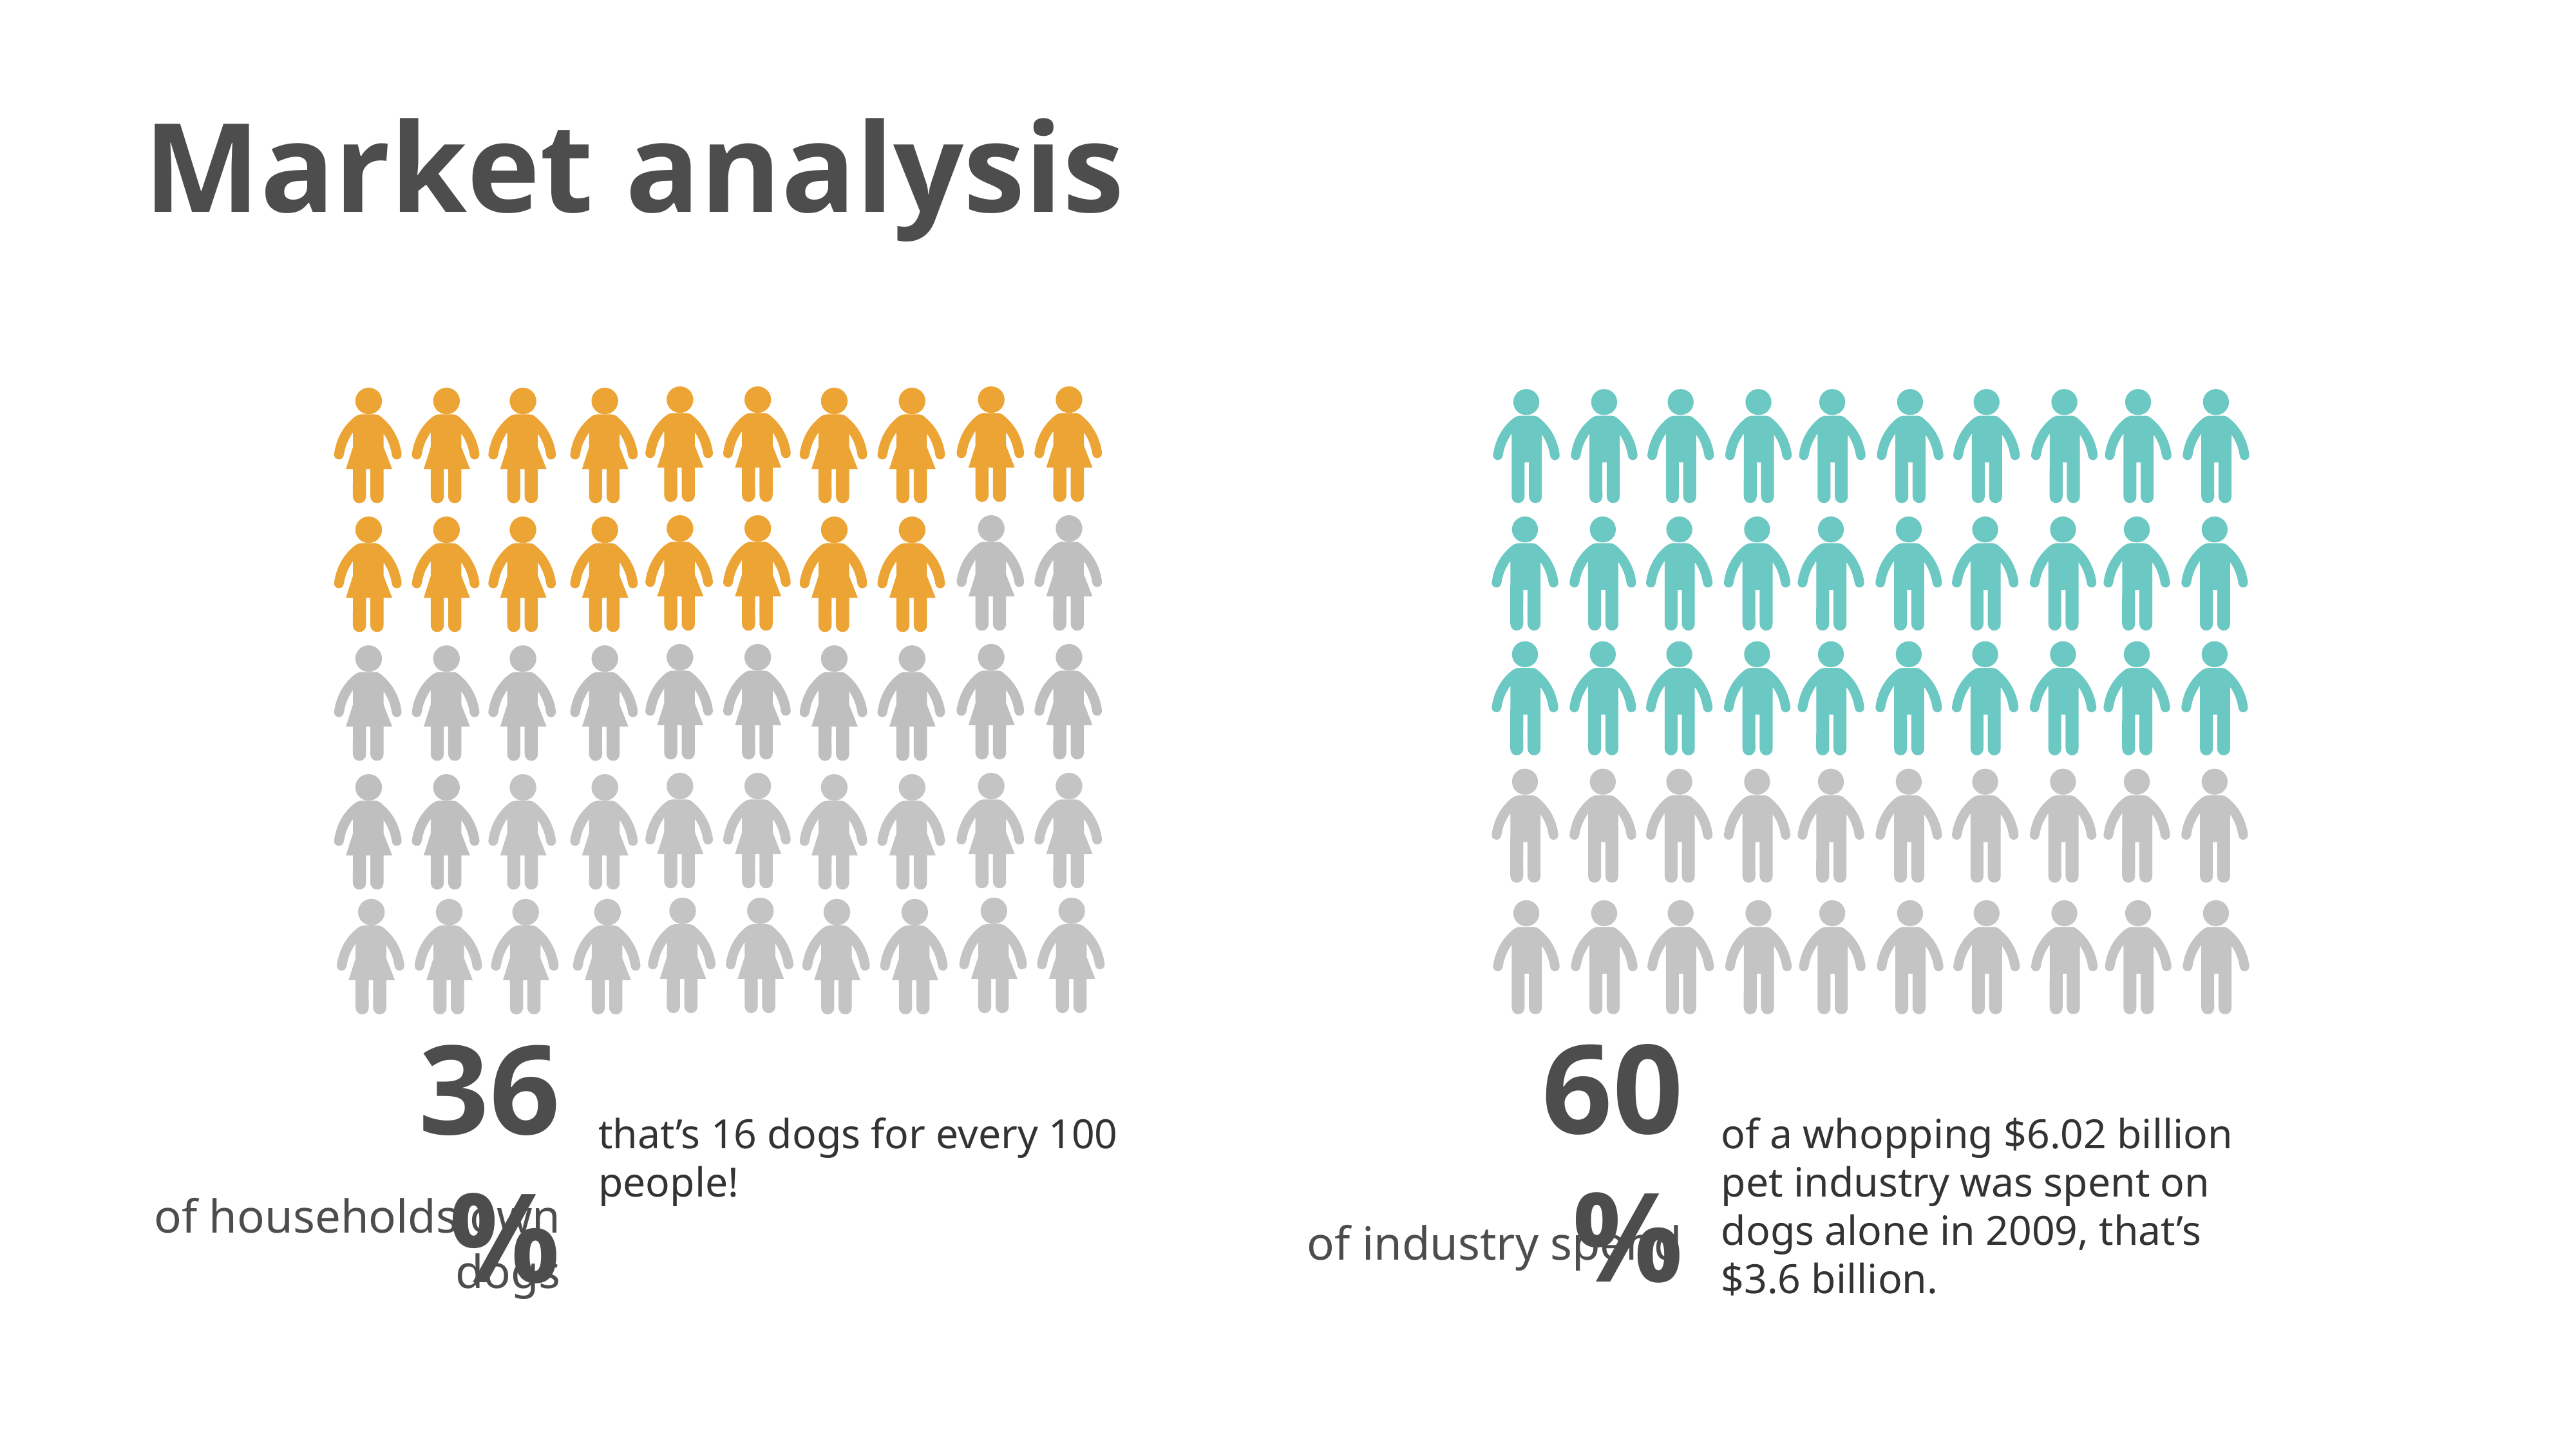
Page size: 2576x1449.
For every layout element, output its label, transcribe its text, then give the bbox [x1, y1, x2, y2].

text_box [1799, 927, 1866, 1014]
text_box [412, 543, 480, 632]
text_box [358, 898, 385, 925]
text_box [667, 386, 694, 413]
text_box [898, 774, 925, 800]
text_box [1056, 643, 1083, 670]
text_box [2031, 415, 2098, 504]
text_box [1511, 641, 1539, 668]
text_box [2050, 641, 2076, 668]
text_box [799, 543, 867, 632]
text_box [1571, 927, 1638, 1014]
text_box [744, 515, 772, 542]
text_box [2201, 768, 2228, 795]
text_box [2123, 768, 2150, 795]
text_box [1493, 415, 1560, 504]
text_box [2051, 900, 2078, 927]
text_box [2105, 415, 2172, 504]
text_box [1744, 768, 1770, 795]
text_box [1646, 668, 1713, 755]
text_box [1817, 641, 1844, 668]
text_box [1034, 542, 1103, 631]
text_box [667, 773, 694, 799]
text_box [1972, 768, 1998, 795]
text_box [648, 924, 716, 1014]
text_box [1511, 768, 1539, 795]
text_box [820, 774, 848, 800]
text_box [1589, 641, 1616, 668]
text_box [1895, 516, 1922, 543]
text_box [820, 388, 848, 414]
text_box [799, 414, 867, 504]
text_box [1817, 516, 1844, 543]
text_box [820, 645, 848, 672]
text_box [412, 672, 480, 761]
text_box [433, 388, 460, 414]
text_box [1875, 543, 1942, 631]
text_box [1666, 516, 1692, 543]
text_box [1569, 543, 1636, 631]
text_box [433, 516, 460, 543]
text_box [1723, 668, 1791, 755]
text_box [1589, 768, 1616, 795]
text_box [667, 643, 694, 670]
text_box [1571, 415, 1638, 504]
text_box [1647, 927, 1714, 1014]
text_box [1744, 516, 1770, 543]
text_box [1819, 389, 1846, 415]
text_box [509, 774, 536, 800]
text_box [1034, 799, 1103, 889]
text_box [488, 800, 556, 890]
text_box [433, 774, 460, 800]
text_box [570, 672, 638, 761]
text_box [435, 898, 463, 925]
text_box of a whopping $6.02 billion pet industry was spent on dogs alone in 2009, that’s $3.6 billion. [1716, 1103, 2277, 1333]
text_box [433, 645, 460, 672]
text_box [1723, 795, 1791, 883]
text_box [488, 672, 556, 761]
text_box 60% [1441, 1078, 1689, 1238]
text_box [2050, 768, 2076, 795]
text_box [1492, 795, 1558, 883]
text_box [1972, 516, 1998, 543]
text_box [336, 925, 404, 1015]
text_box [799, 672, 867, 761]
text_box [1875, 795, 1942, 883]
text_box [2181, 795, 2248, 883]
text_box [1492, 543, 1558, 631]
text_box [1492, 668, 1558, 755]
text_box [488, 414, 556, 504]
text_box [591, 774, 618, 800]
text_box [667, 515, 694, 542]
text_box Market analysis [144, 88, 1490, 249]
text_box [570, 414, 638, 504]
text_box [2050, 516, 2076, 543]
text_box [645, 670, 713, 760]
text_box [980, 897, 1008, 924]
text_box [570, 543, 638, 632]
text_box [901, 898, 929, 925]
text_box [412, 414, 480, 504]
text_box [1819, 900, 1846, 927]
text_box [1056, 386, 1083, 413]
text_box [1493, 927, 1560, 1014]
text_box [2029, 668, 2097, 755]
text_box [877, 800, 945, 890]
text_box [1877, 415, 1944, 504]
text_box [1799, 415, 1866, 504]
text_box [355, 388, 383, 414]
text_box [1725, 415, 1792, 504]
text_box [2031, 927, 2098, 1014]
text_box [1897, 900, 1924, 927]
text_box [1056, 773, 1083, 799]
text_box [956, 542, 1025, 631]
text_box [2181, 543, 2248, 631]
text_box [645, 799, 713, 889]
text_box [877, 672, 945, 761]
text_box [2029, 795, 2097, 883]
text_box [645, 413, 713, 502]
text_box [2202, 389, 2230, 415]
text_box [1667, 389, 1694, 415]
text_box [877, 543, 945, 632]
text_box [802, 925, 870, 1015]
text_box [1034, 413, 1103, 502]
text_box [591, 516, 618, 543]
text_box [959, 924, 1027, 1014]
text_box [491, 925, 559, 1015]
text_box [669, 897, 696, 924]
text_box [1591, 389, 1618, 415]
text_box [978, 386, 1005, 413]
text_box [2183, 927, 2249, 1014]
text_box of industry spend [1211, 1209, 1688, 1275]
text_box [1817, 768, 1844, 795]
text_box [2181, 668, 2248, 755]
text_box [509, 388, 536, 414]
text_box [1953, 927, 2020, 1014]
text_box [744, 773, 772, 799]
text_box [1646, 543, 1713, 631]
text_box [355, 516, 383, 543]
text_box [512, 898, 539, 925]
text_box [334, 414, 402, 504]
text_box [747, 897, 774, 924]
text_box [1037, 924, 1105, 1014]
text_box [591, 645, 618, 672]
text_box [355, 774, 383, 800]
text_box [2105, 927, 2172, 1014]
text_box [1666, 641, 1692, 668]
text_box [898, 388, 925, 414]
text_box [334, 543, 402, 632]
text_box of households own dogs [63, 1209, 567, 1276]
text_box [2103, 668, 2170, 755]
text_box [1725, 927, 1792, 1014]
text_box [823, 898, 851, 925]
text_box [898, 516, 925, 543]
text_box [414, 925, 482, 1015]
text_box [645, 542, 713, 631]
text_box [2125, 900, 2152, 927]
text_box [726, 924, 793, 1014]
text_box [1797, 543, 1864, 631]
text_box that’s 16 dogs for every 100 people! [592, 1103, 1154, 1379]
text_box [1034, 670, 1103, 760]
text_box [2125, 389, 2152, 415]
text_box [820, 516, 848, 543]
text_box [956, 670, 1025, 760]
text_box [1797, 795, 1864, 883]
text_box [509, 516, 536, 543]
text_box [1569, 795, 1636, 883]
text_box [1667, 900, 1694, 927]
text_box [1952, 543, 2019, 631]
text_box [978, 773, 1005, 799]
text_box [1952, 795, 2019, 883]
text_box [591, 388, 618, 414]
text_box [2201, 516, 2228, 543]
text_box [1797, 668, 1864, 755]
text_box [1646, 795, 1713, 883]
text_box [2051, 389, 2078, 415]
text_box [334, 800, 402, 890]
text_box [723, 542, 791, 631]
text_box [978, 643, 1005, 670]
text_box 36% [317, 1079, 566, 1209]
text_box [1723, 543, 1791, 631]
text_box [1647, 415, 1714, 504]
text_box [1897, 389, 1924, 415]
text_box [978, 515, 1005, 542]
text_box [334, 672, 402, 761]
text_box [1589, 516, 1616, 543]
text_box [1973, 389, 2000, 415]
text_box [744, 643, 772, 670]
text_box [723, 670, 791, 760]
text_box [880, 925, 948, 1015]
text_box [877, 414, 945, 504]
text_box [744, 386, 772, 413]
text_box [1952, 668, 2019, 755]
text_box [2103, 543, 2170, 631]
text_box [2201, 641, 2228, 668]
text_box [1875, 668, 1942, 755]
text_box [2103, 795, 2170, 883]
text_box [2123, 516, 2150, 543]
text_box [1877, 927, 1944, 1014]
text_box [509, 645, 536, 672]
text_box [570, 800, 638, 890]
text_box [2123, 641, 2150, 668]
text_box [594, 898, 621, 925]
text_box [2202, 900, 2230, 927]
text_box [1972, 641, 1998, 668]
text_box [2029, 543, 2097, 631]
text_box [1569, 668, 1636, 755]
text_box [1058, 897, 1085, 924]
text_box [1745, 389, 1772, 415]
text_box [1744, 641, 1770, 668]
text_box [723, 413, 791, 502]
text_box [1666, 768, 1692, 795]
text_box [1953, 415, 2020, 504]
text_box [1973, 900, 2000, 927]
text_box [355, 645, 383, 672]
text_box [412, 800, 480, 890]
text_box [1895, 768, 1922, 795]
text_box [1511, 516, 1539, 543]
text_box [488, 543, 556, 632]
text_box [799, 800, 867, 890]
text_box [573, 925, 641, 1015]
text_box [1513, 900, 1540, 927]
text_box [1745, 900, 1772, 927]
text_box [956, 799, 1025, 889]
text_box [1056, 515, 1083, 542]
text_box [956, 413, 1025, 502]
text_box [1895, 641, 1922, 668]
text_box [1513, 389, 1540, 415]
text_box [2183, 415, 2249, 504]
text_box [723, 799, 791, 889]
text_box [898, 645, 925, 672]
text_box [1591, 900, 1618, 927]
